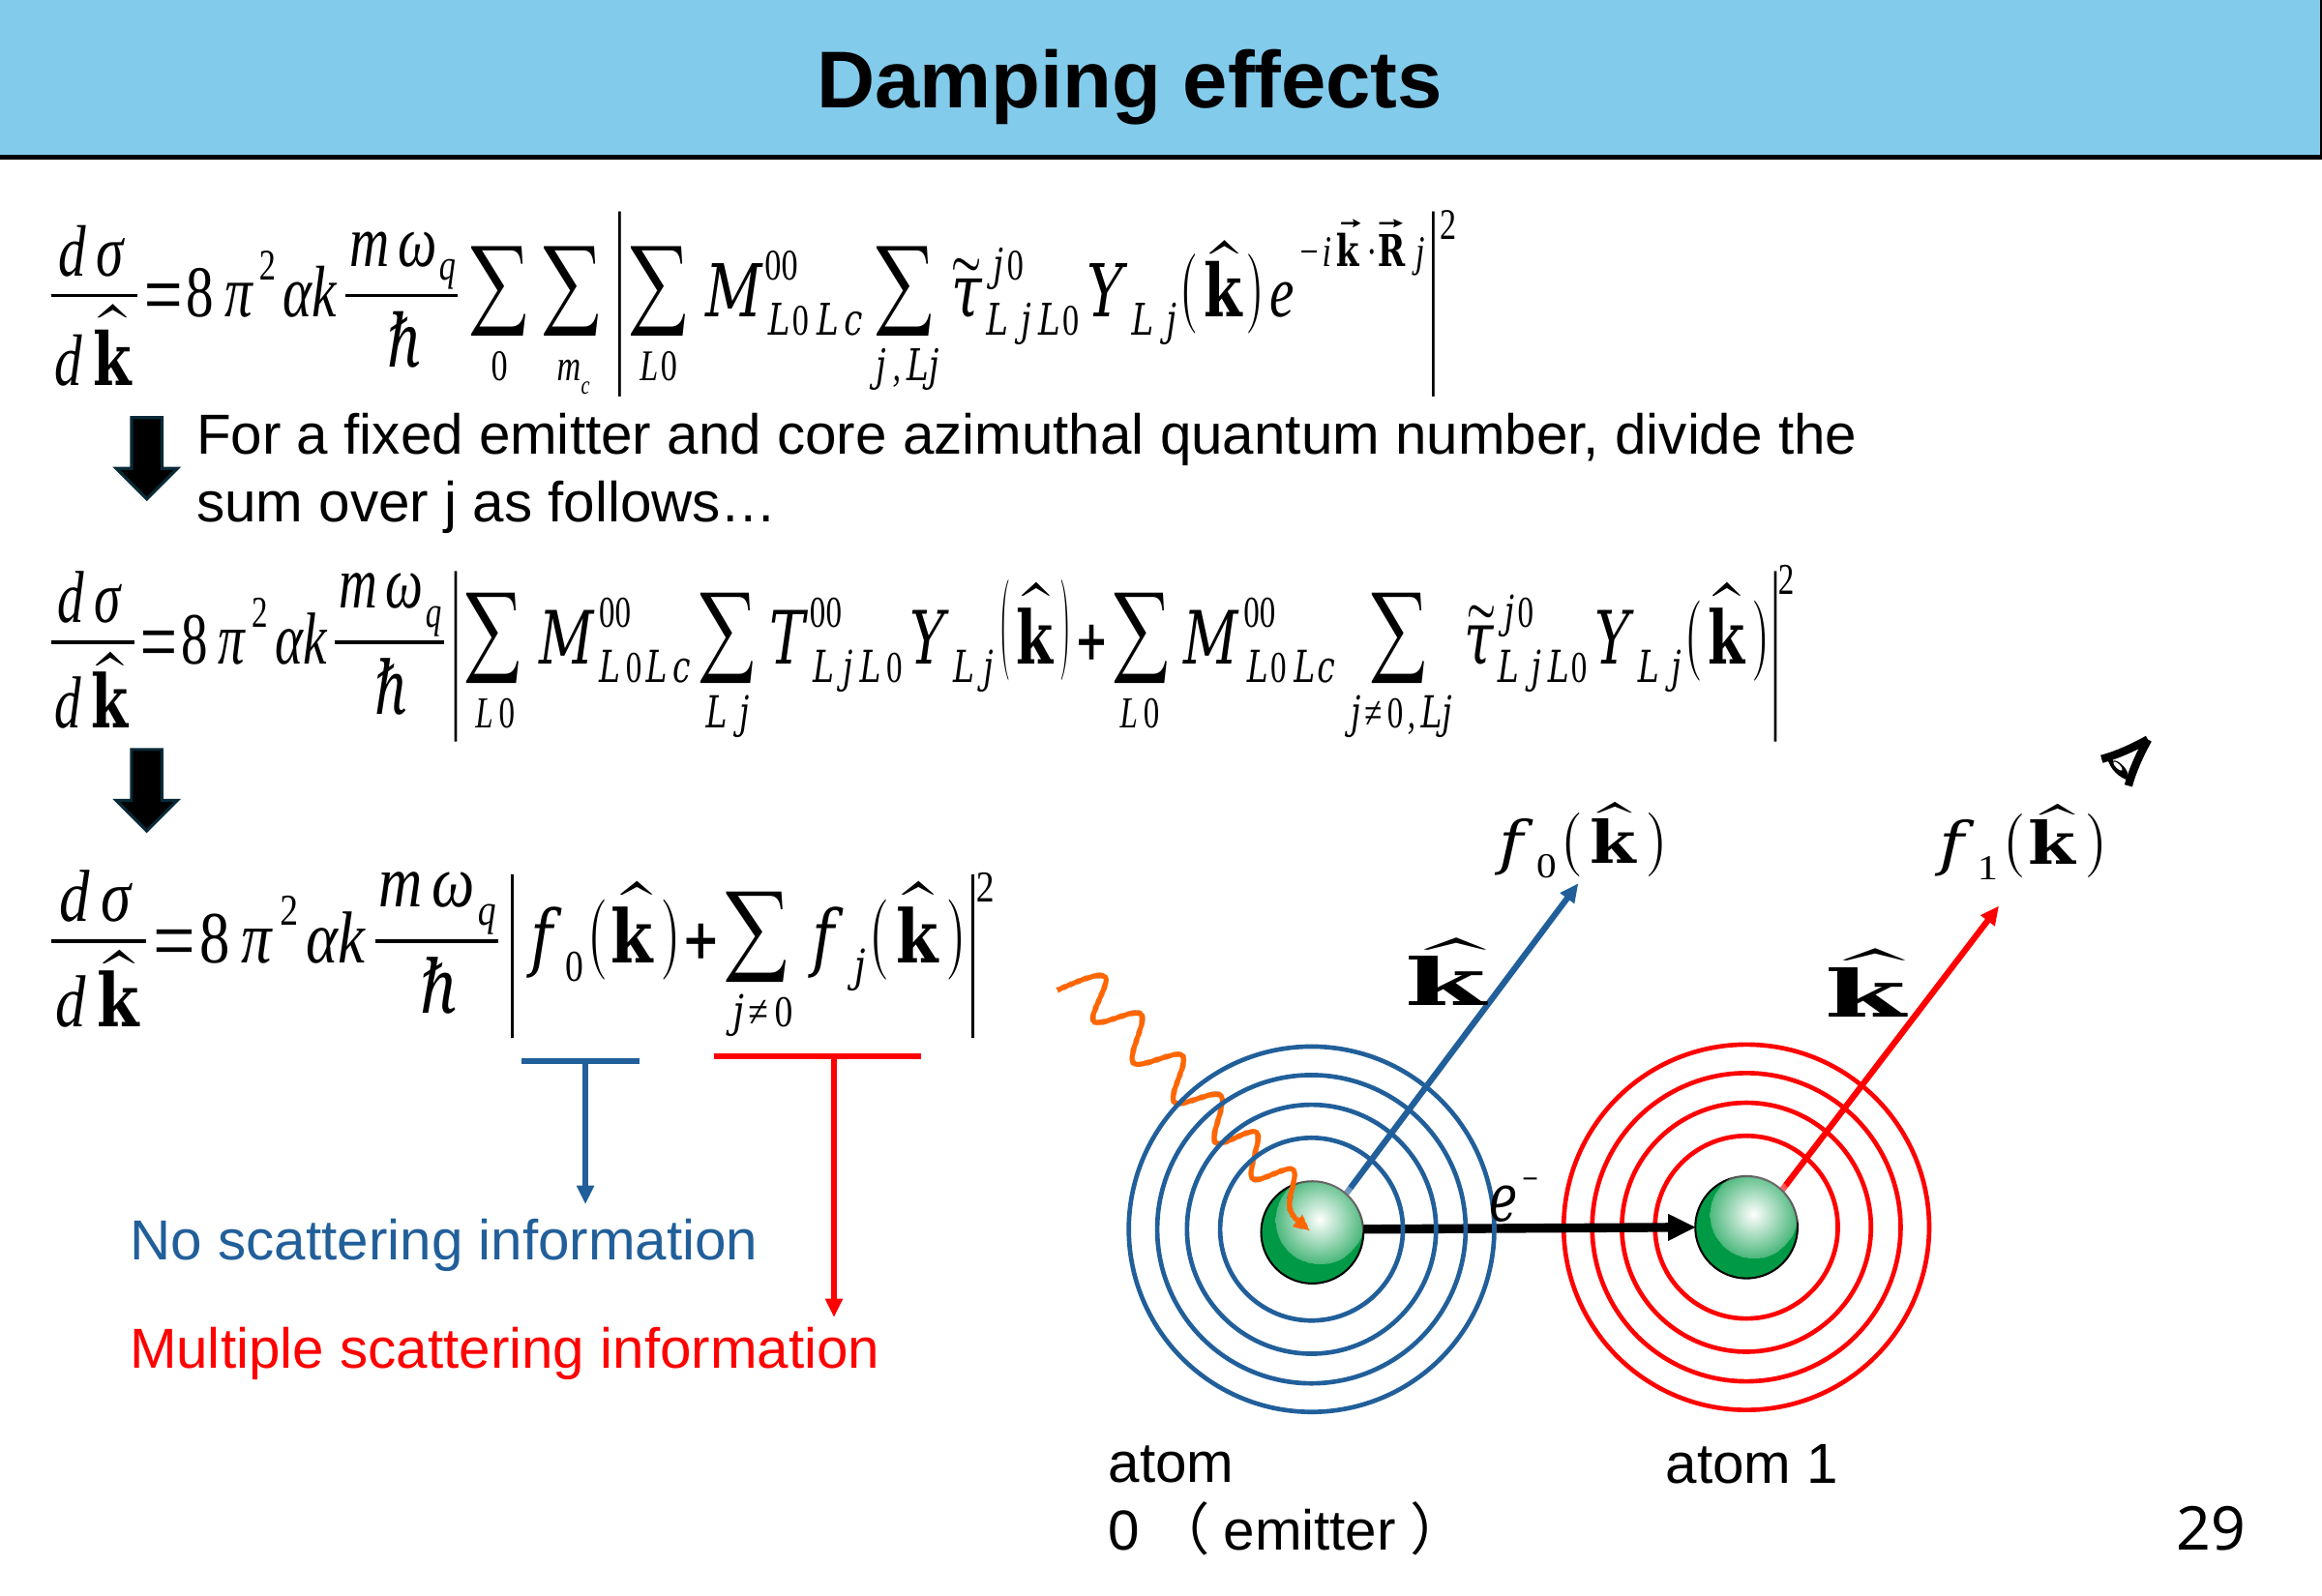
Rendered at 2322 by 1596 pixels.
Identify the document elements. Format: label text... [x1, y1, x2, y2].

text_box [1753, 905, 2000, 1228]
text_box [1128, 1046, 1495, 1413]
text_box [1495, 1227, 1696, 1230]
text_box atom 1 [1651, 1419, 1860, 1502]
text_box [112, 416, 182, 502]
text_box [1312, 883, 1579, 1227]
text_box [112, 748, 182, 834]
text_box Damping effects [796, 20, 1504, 132]
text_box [1495, 1230, 1563, 1238]
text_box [1694, 1169, 1799, 1280]
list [1055, 971, 1325, 1247]
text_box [2059, 667, 2219, 829]
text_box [1563, 1044, 1930, 1411]
text_box No scattering information [116, 1196, 806, 1279]
text_box atom 0（emitter） [1094, 1419, 1593, 1569]
text_box For a fixed emitter and core azimuthal quantum number, divide the sum over j as follows… [182, 390, 1929, 541]
text_box Multiple scattering information [115, 1304, 916, 1387]
